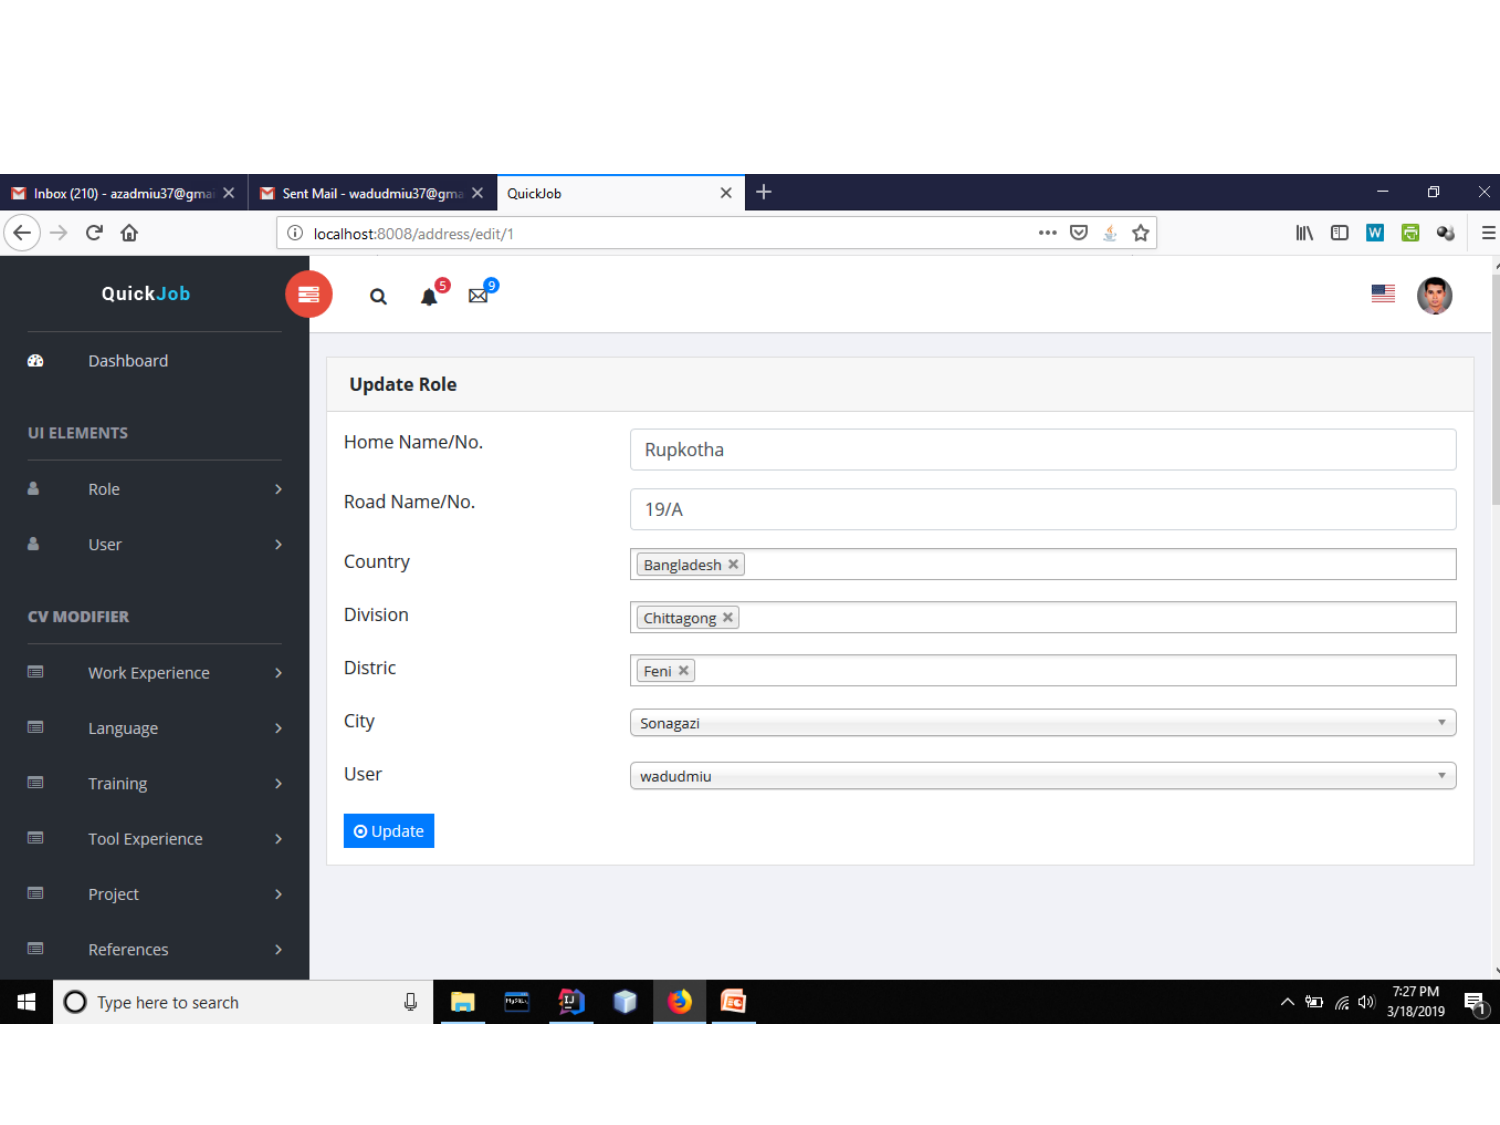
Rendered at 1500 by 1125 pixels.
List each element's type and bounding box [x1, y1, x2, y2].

picture [0, 174, 1500, 1024]
